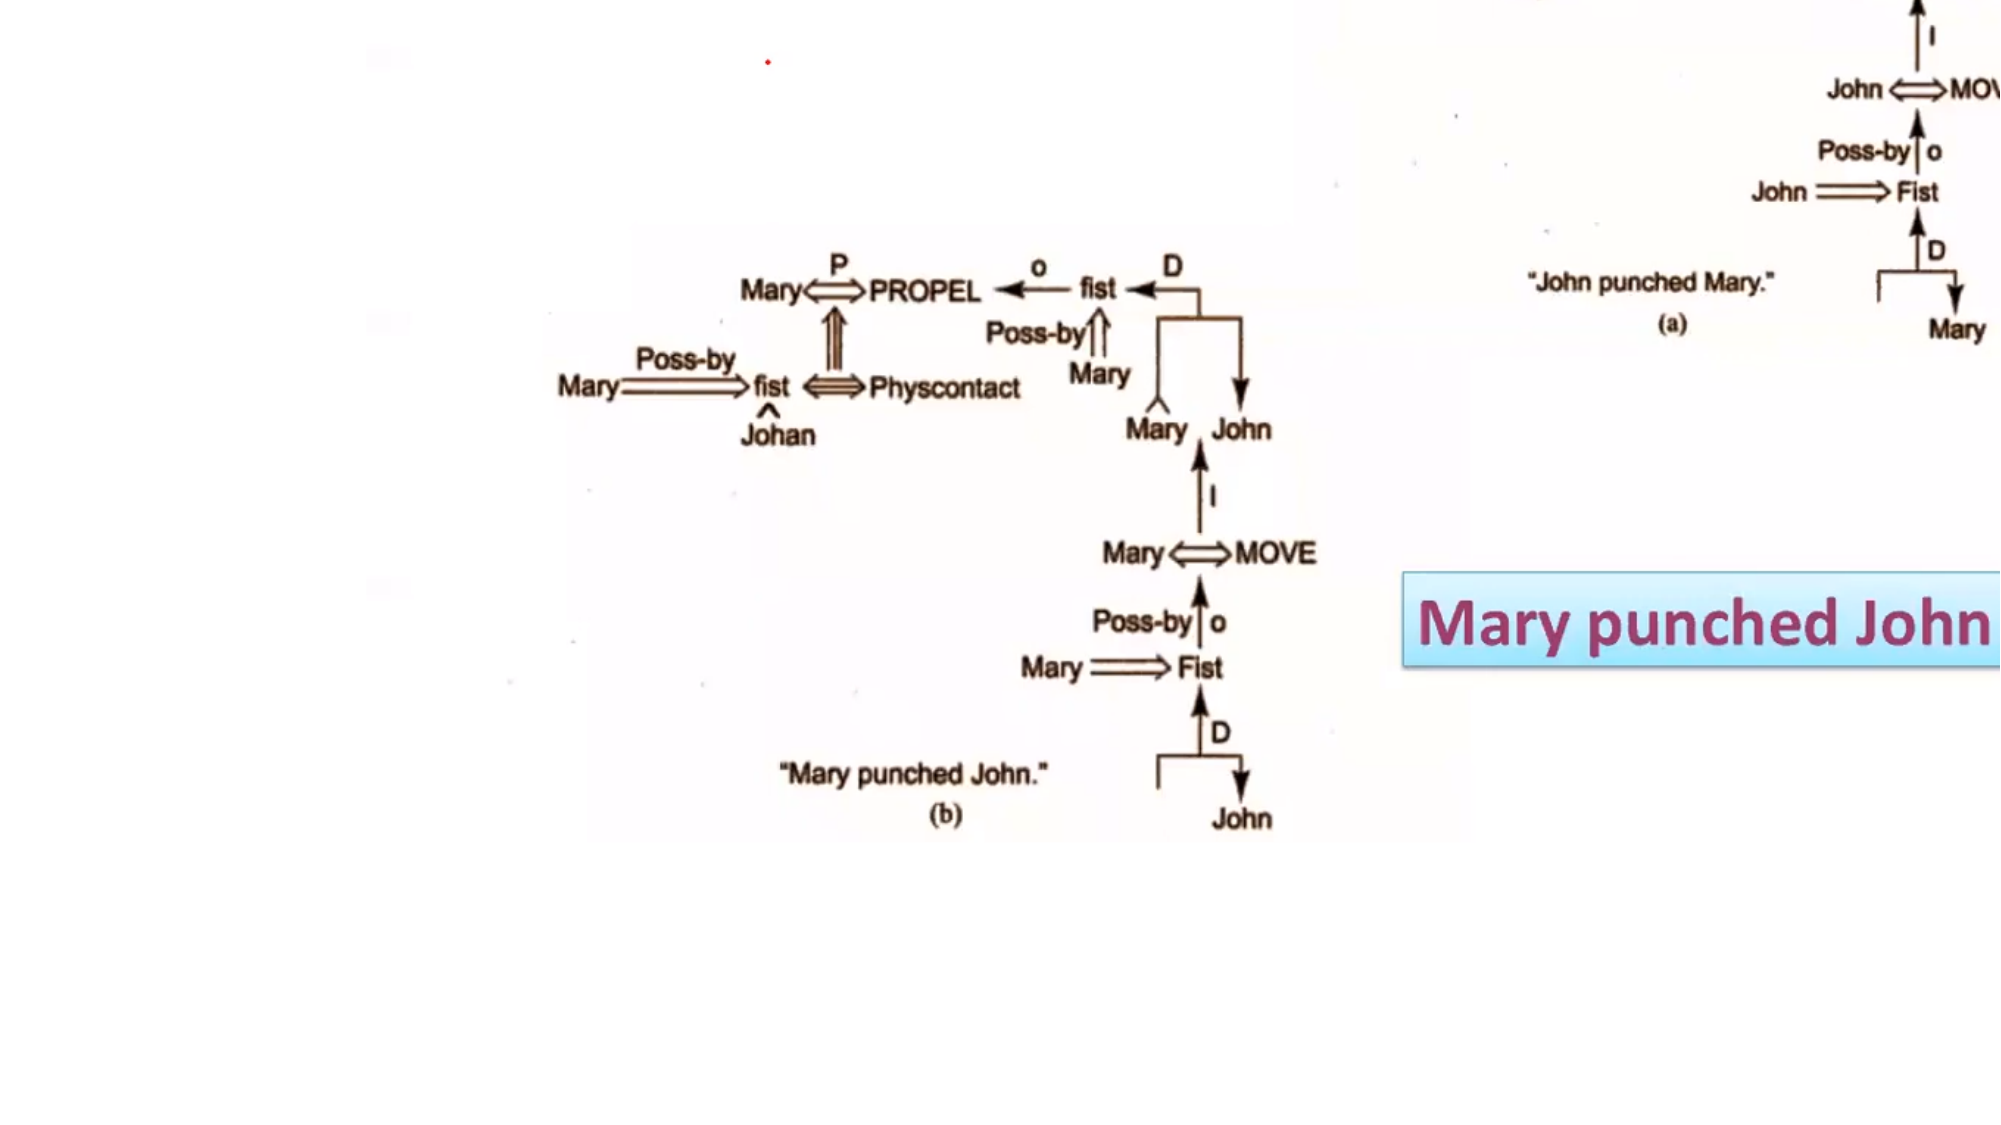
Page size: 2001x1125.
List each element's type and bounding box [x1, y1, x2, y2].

picture [358, 0, 2000, 851]
